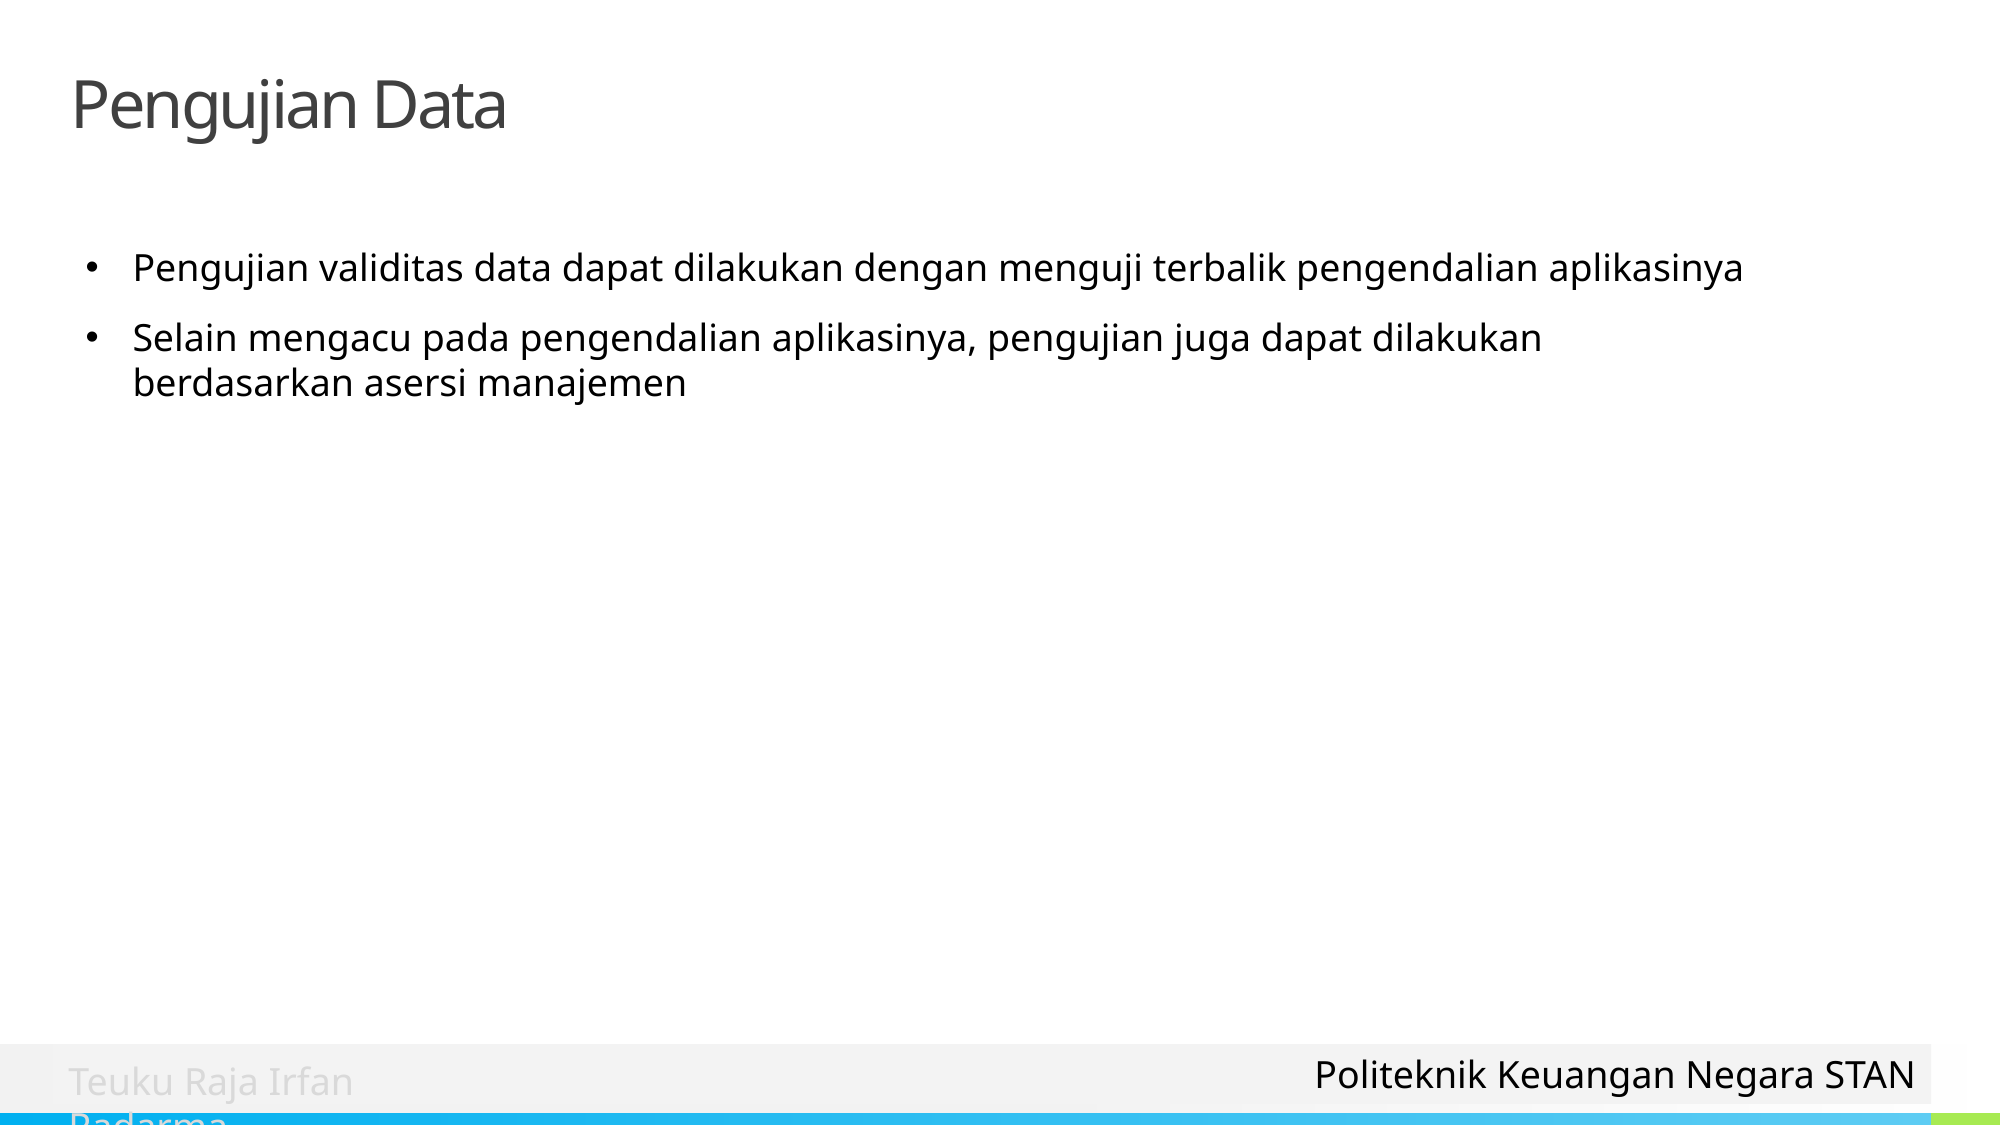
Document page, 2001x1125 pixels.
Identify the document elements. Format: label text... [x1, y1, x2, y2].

text_box Politeknik Keuangan Negara STAN [52, 1044, 1932, 1104]
text_box Pengujian validitas data dapat dilakukan dengan menguji terbalik pengendalian aplikasinya Selain mengacu pada pengendalian aplikasinya, pengujian juga dapat dilakukan berdasarkan asersi manajemen [70, 236, 1789, 482]
title Pengujian Data [70, 70, 1932, 142]
text_box Teuku Raja Irfan Radarma [53, 1050, 437, 1125]
